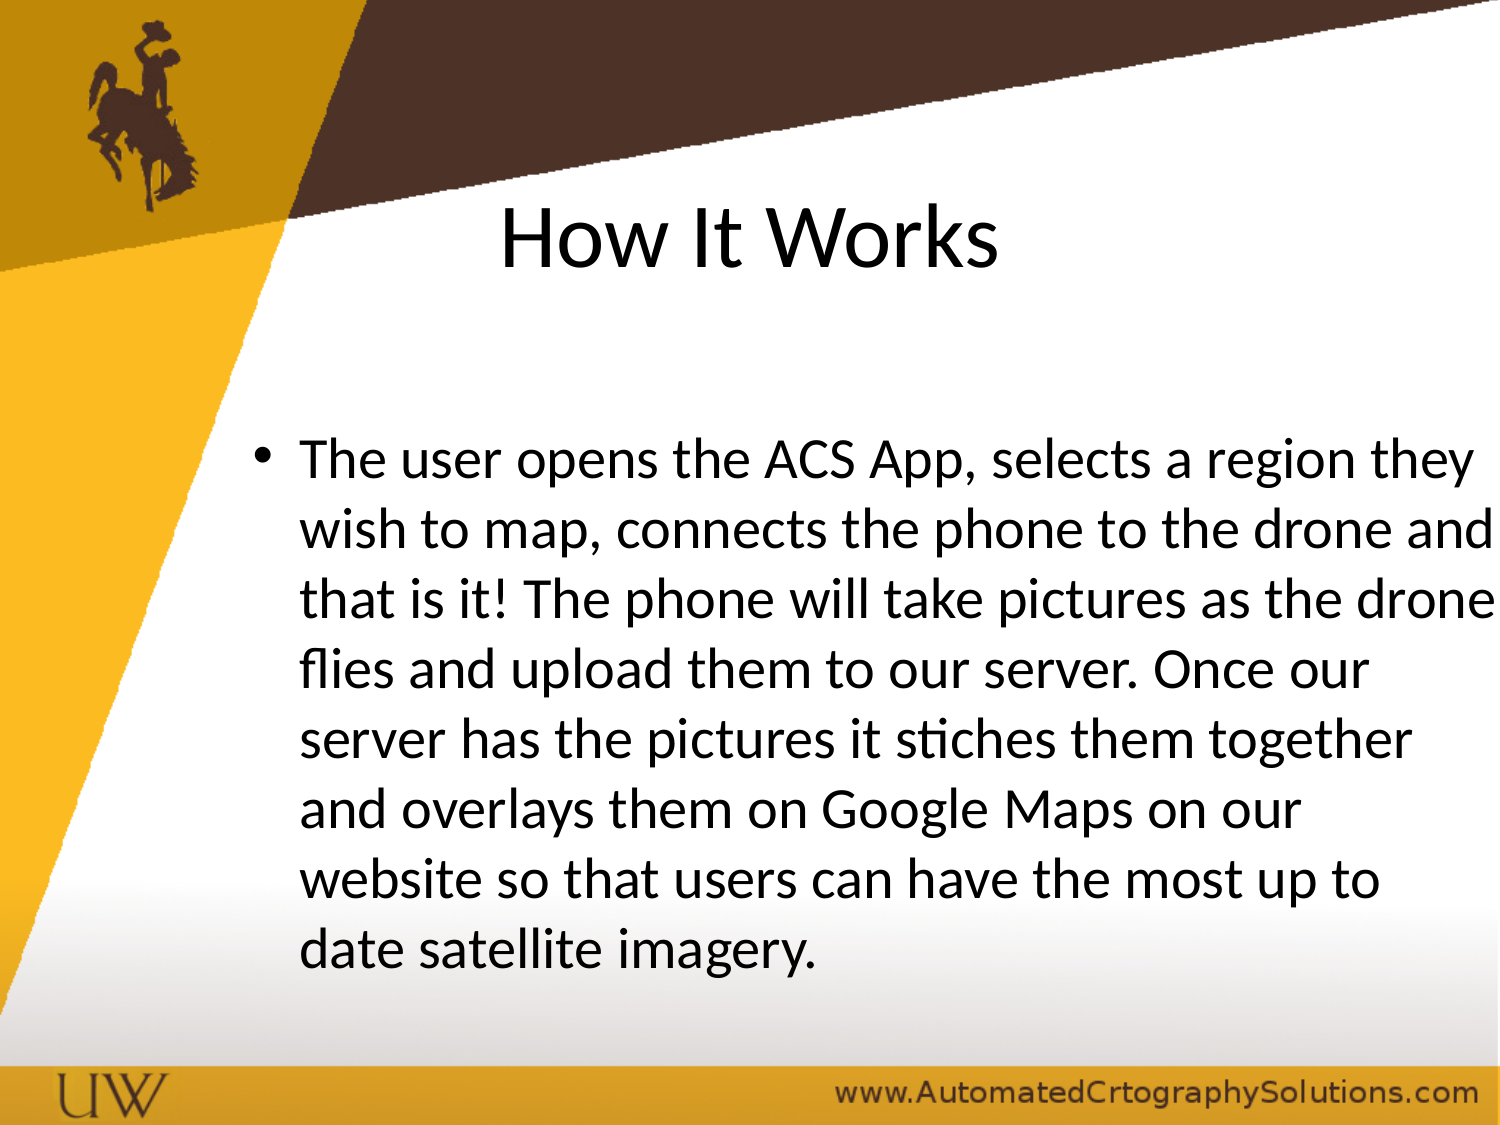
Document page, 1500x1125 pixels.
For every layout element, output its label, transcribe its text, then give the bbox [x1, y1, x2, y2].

title How It Works [75, 137, 1425, 325]
picture [0, 0, 1500, 1125]
list The user opens the ACS App, selects a region they wish to map, connects the phone to the drone and that is it! The phone will take pictures as the drone flies and upload them to our server. Once our server has the pictures it stiches them together and overlays them on Google Maps on our website so that users can have the most up to date satellite imagery. [162, 412, 1500, 1005]
